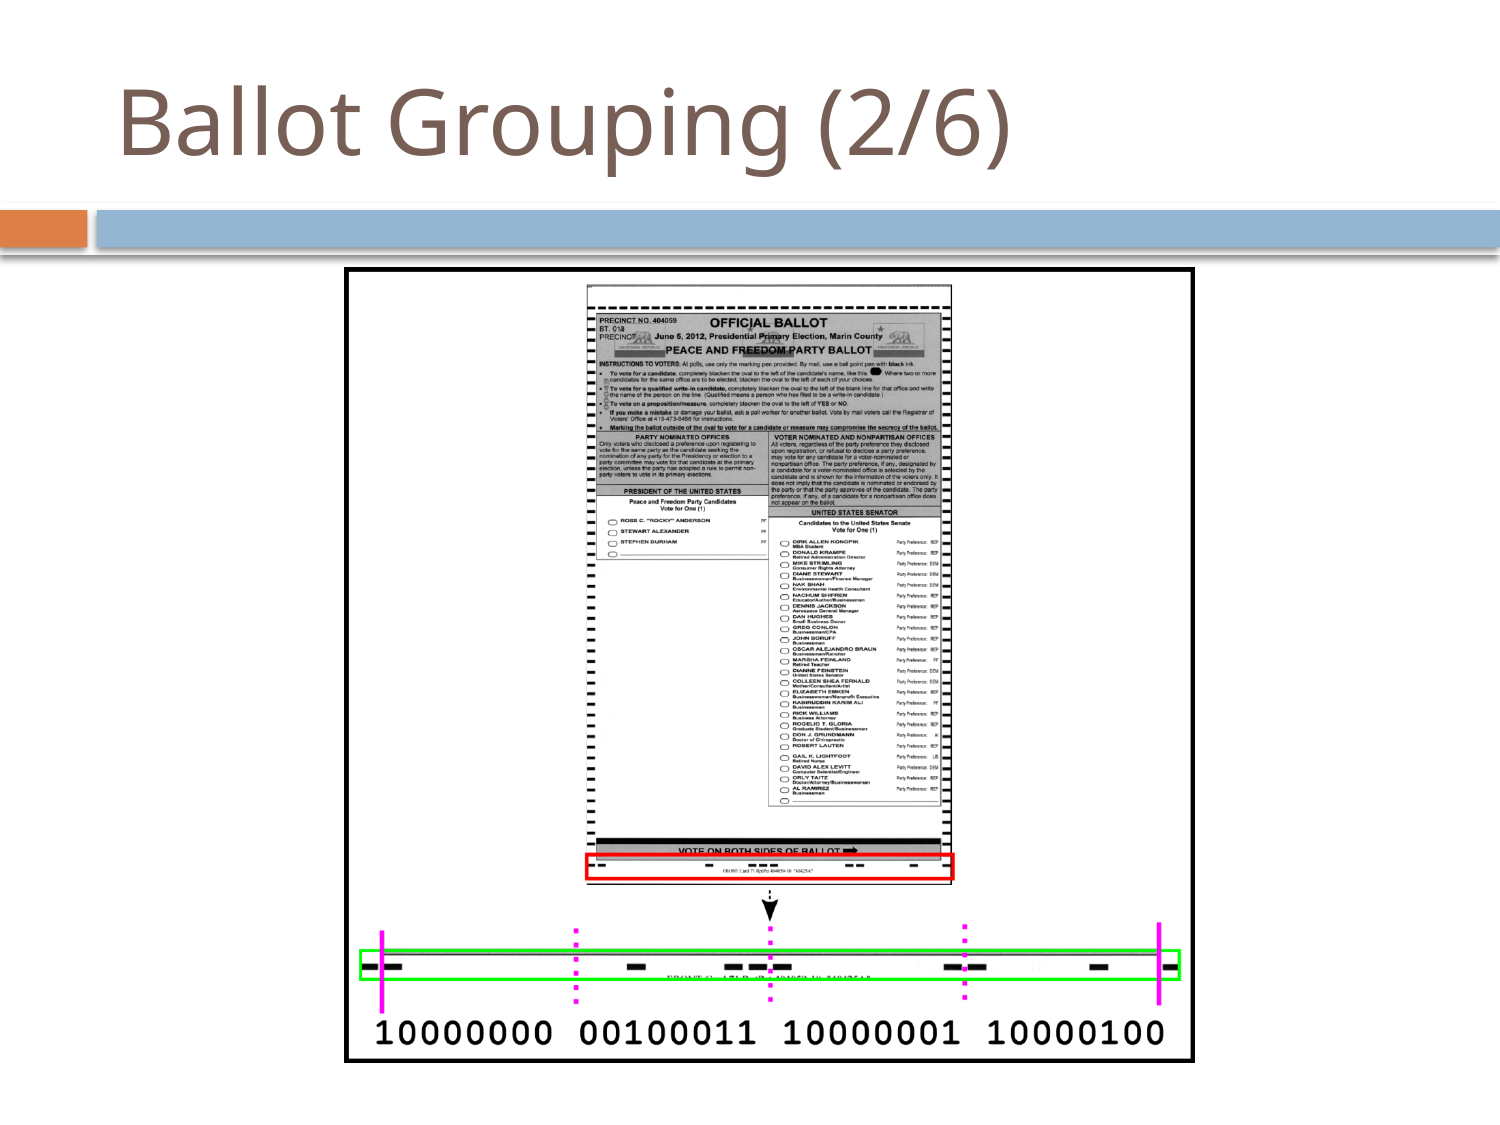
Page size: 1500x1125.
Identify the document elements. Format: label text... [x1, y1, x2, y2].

title Ballot Grouping (2/6) [100, 37, 1438, 200]
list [344, 267, 1195, 1063]
